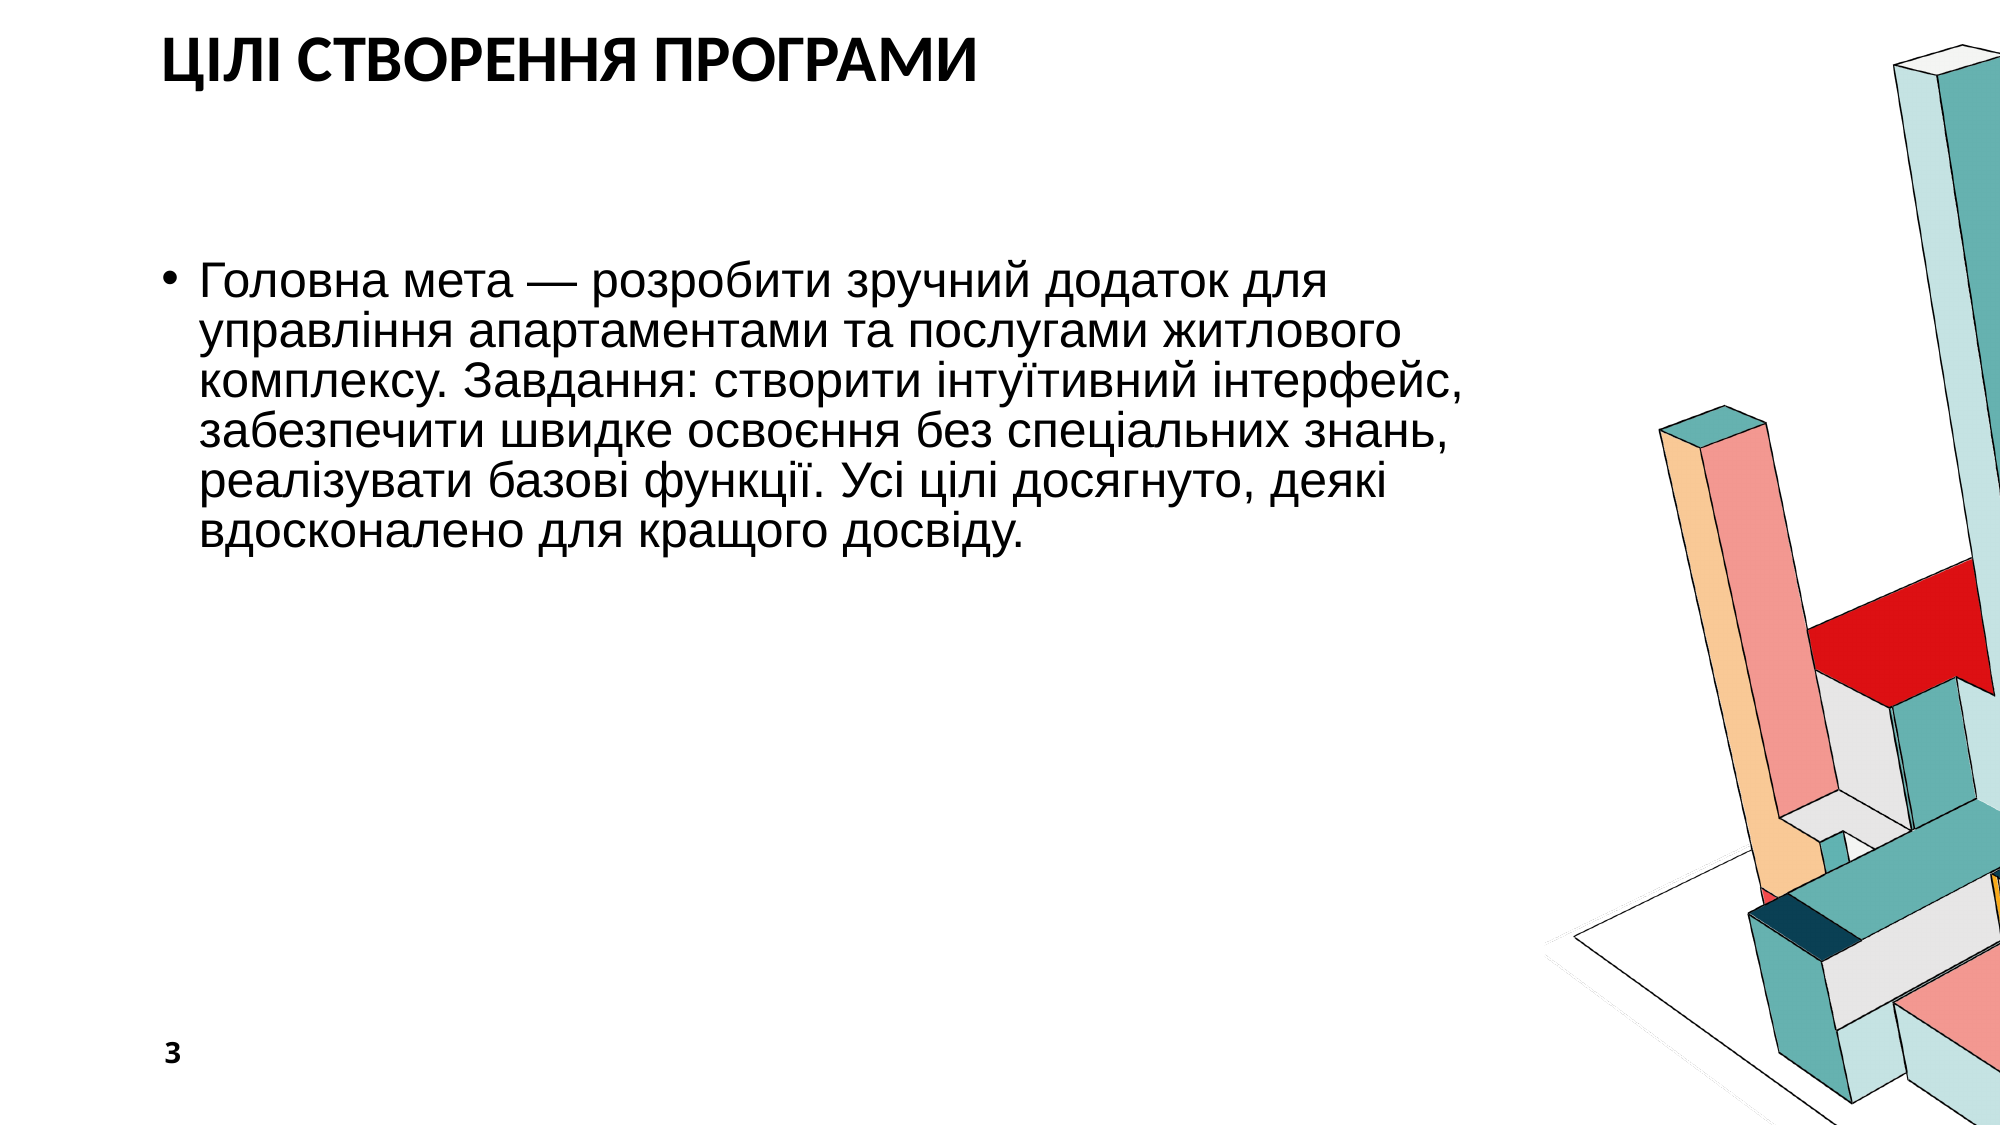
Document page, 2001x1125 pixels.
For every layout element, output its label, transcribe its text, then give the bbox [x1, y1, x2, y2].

slide_number 3 [149, 1024, 588, 1085]
list Головна мета — розробити зручний додаток для управління апартаментами та послугами житлового комплексу. Завдання: створити інтуїтивний інтерфейс, забезпечити швидке освоєння без спеціальних знань, реалізувати базові функції. Усі цілі досягнуто, деякі вдосконалено для кращого досвіду. [146, 250, 1512, 730]
title Цілі створення програми [146, 11, 1538, 230]
picture [1544, 43, 2000, 1125]
